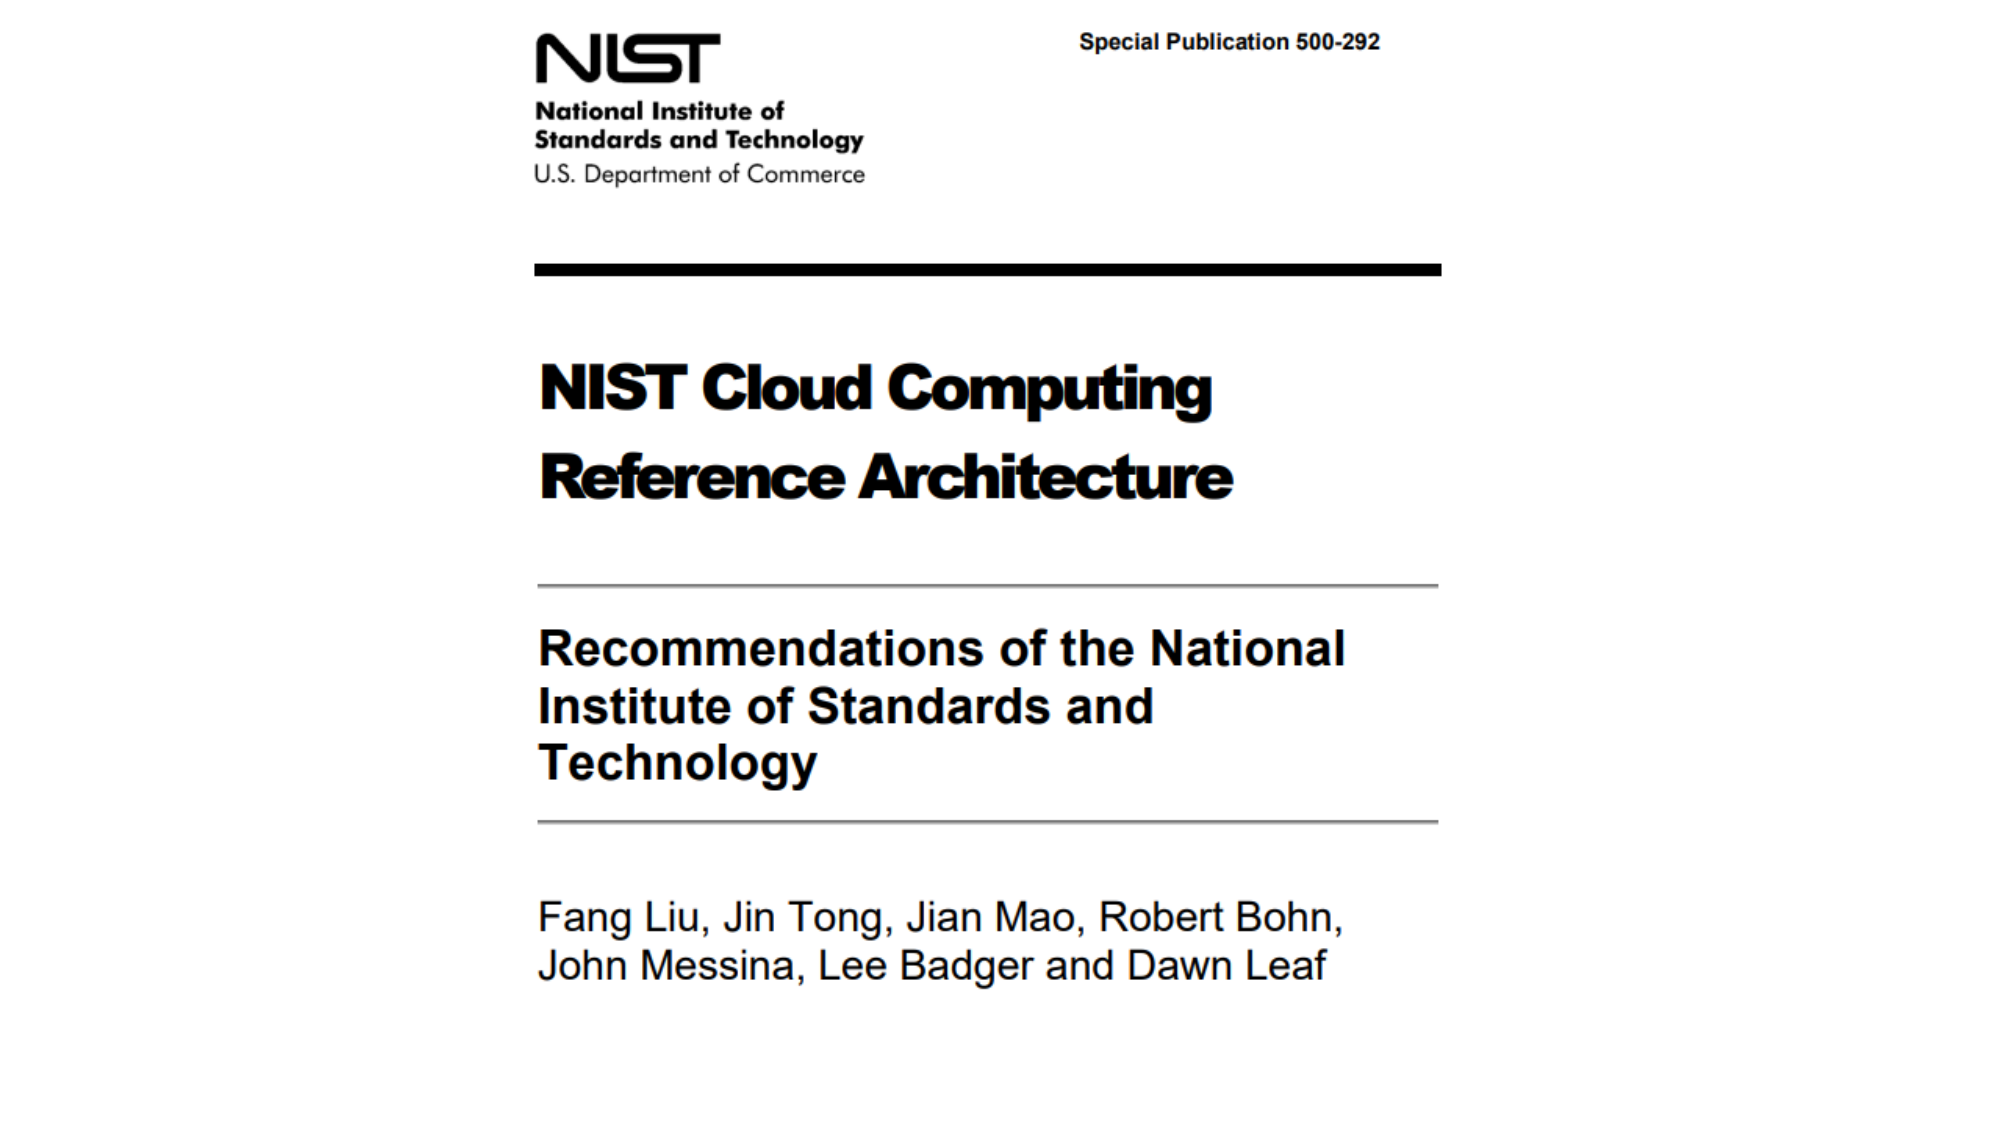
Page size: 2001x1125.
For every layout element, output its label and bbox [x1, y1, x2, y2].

picture [505, 6, 1495, 1119]
